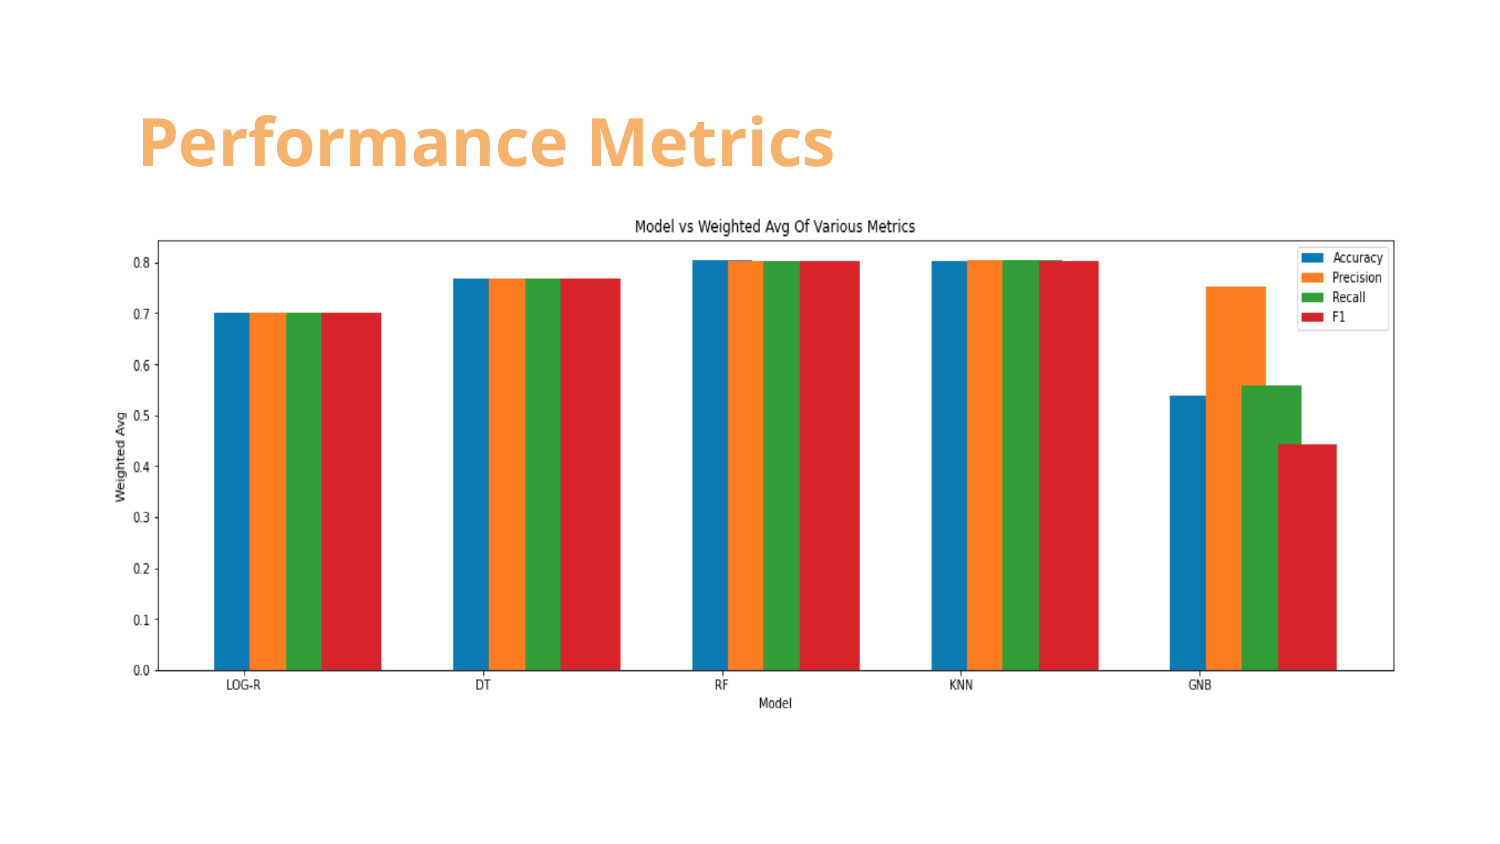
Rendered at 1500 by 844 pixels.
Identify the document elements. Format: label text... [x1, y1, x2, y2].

text_box Performance Metrics [122, 85, 991, 201]
picture [88, 202, 1412, 716]
